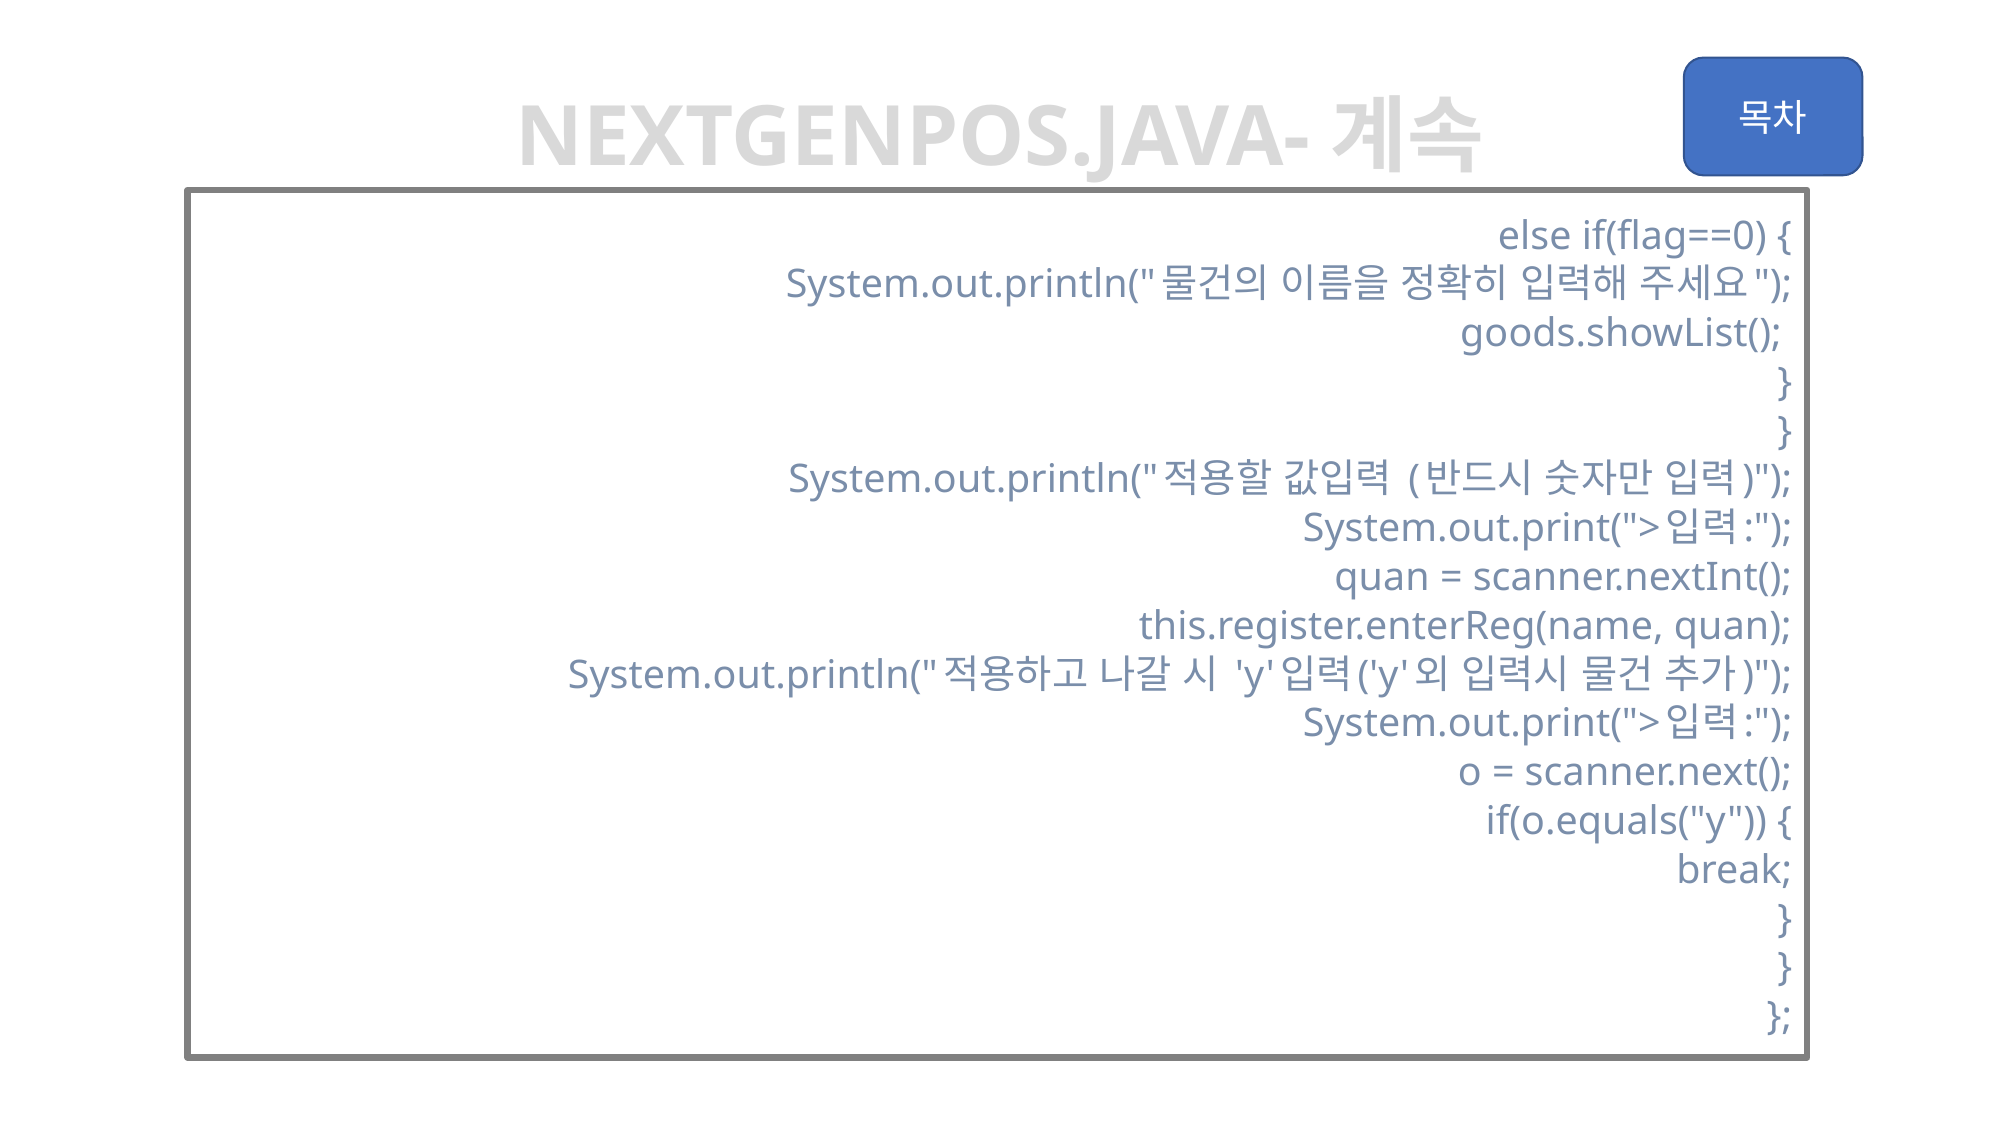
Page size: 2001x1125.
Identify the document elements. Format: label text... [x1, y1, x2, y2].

list else if(flag==0) { System.out.println("물건의 이름을 정확히 입력해 주세요"); goods.showList(); } } System.out.println("적용할 값입력 (반드시 숫자만 입력)"); System.out.print(">입력:"); quan = scanner.nextInt(); this.register.enterReg(name, quan); System.out.println("적용하고 나갈 시 'y'입력('y'외 입력시 물건 추가)"); System.out.print(">입력:"); o = scanner.next(); if(o.equals("y")) { break; } } }; [187, 189, 1808, 1058]
title Nextgenpos.java-계속 [186, 62, 1813, 190]
